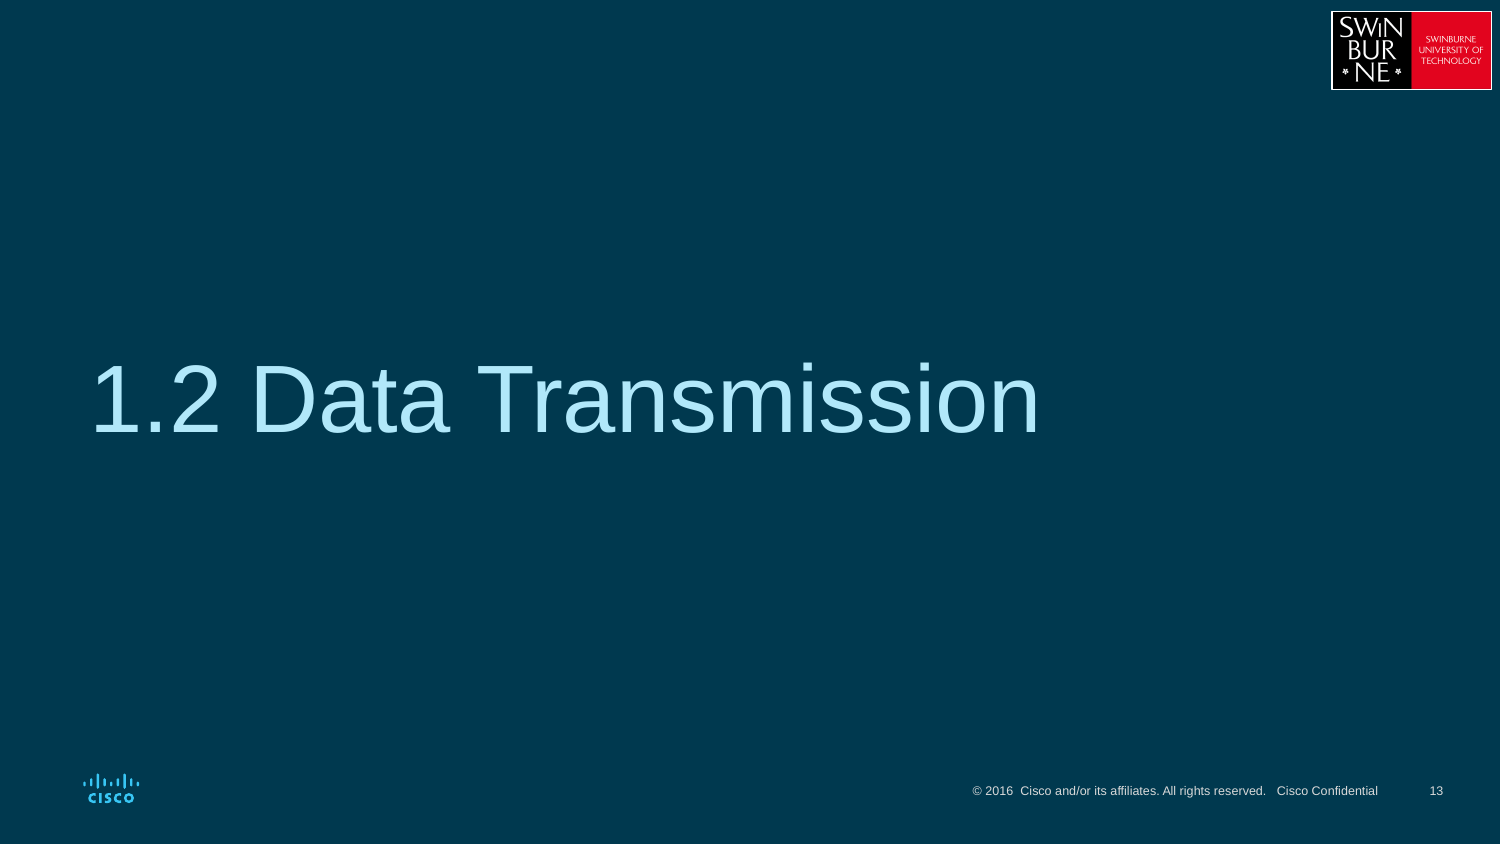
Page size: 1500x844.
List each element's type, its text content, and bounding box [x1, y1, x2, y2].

picture [1333, 12, 1491, 89]
list 1.2 Data Transmission [75, 337, 1425, 488]
